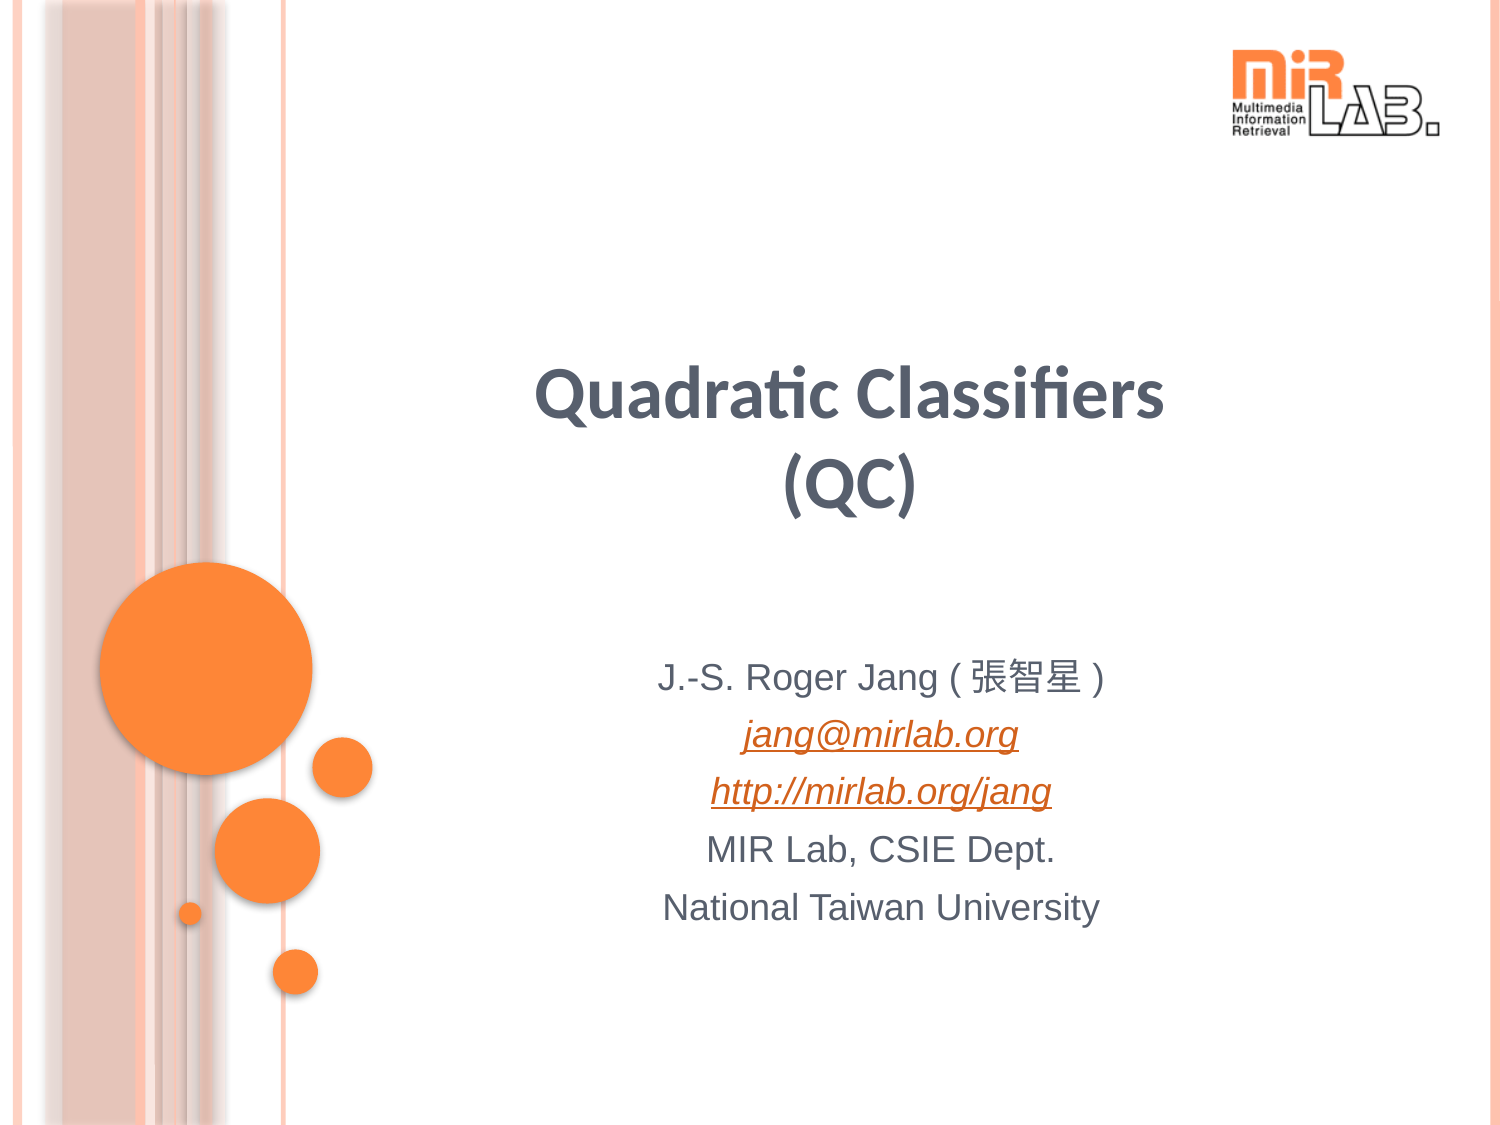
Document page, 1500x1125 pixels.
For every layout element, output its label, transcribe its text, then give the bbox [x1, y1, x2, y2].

title Quadratic Classifiers (QC) [253, 219, 1447, 531]
picture [1228, 45, 1442, 141]
subtitle J.-S. Roger Jang (張智星) jang@mirlab.org http://mirlab.org/jang MIR Lab, CSIE Dept. National Taiwan University [375, 645, 1388, 965]
